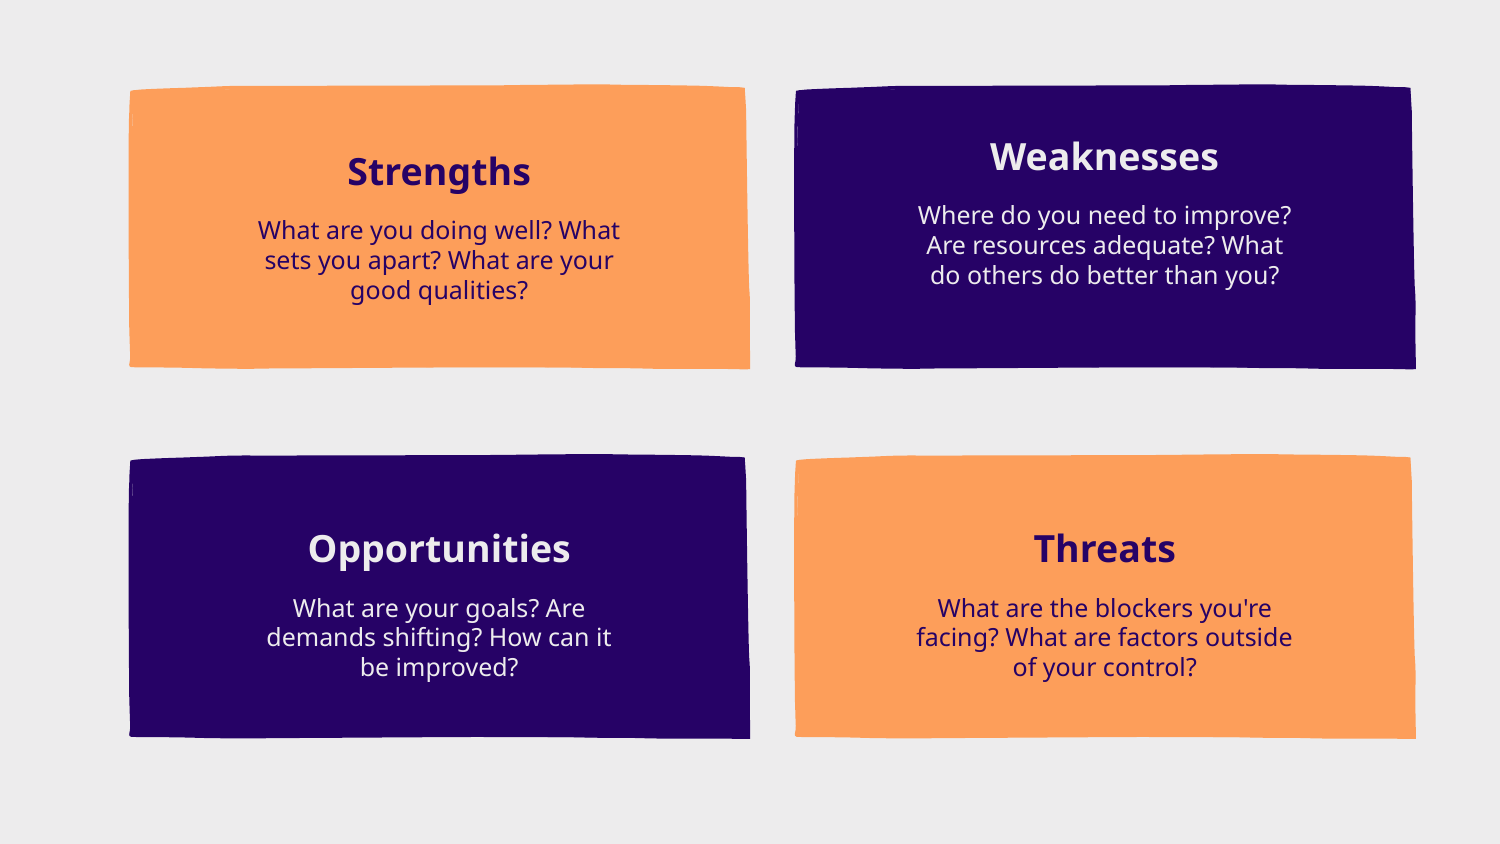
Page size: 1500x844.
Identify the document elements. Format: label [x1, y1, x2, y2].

text_box [793, 453, 1417, 740]
text_box [252, 525, 627, 684]
text_box [252, 147, 627, 306]
text_box [913, 525, 1297, 684]
text_box [793, 84, 1417, 370]
text_box [913, 132, 1297, 321]
text_box [127, 84, 751, 370]
text_box [127, 453, 751, 740]
